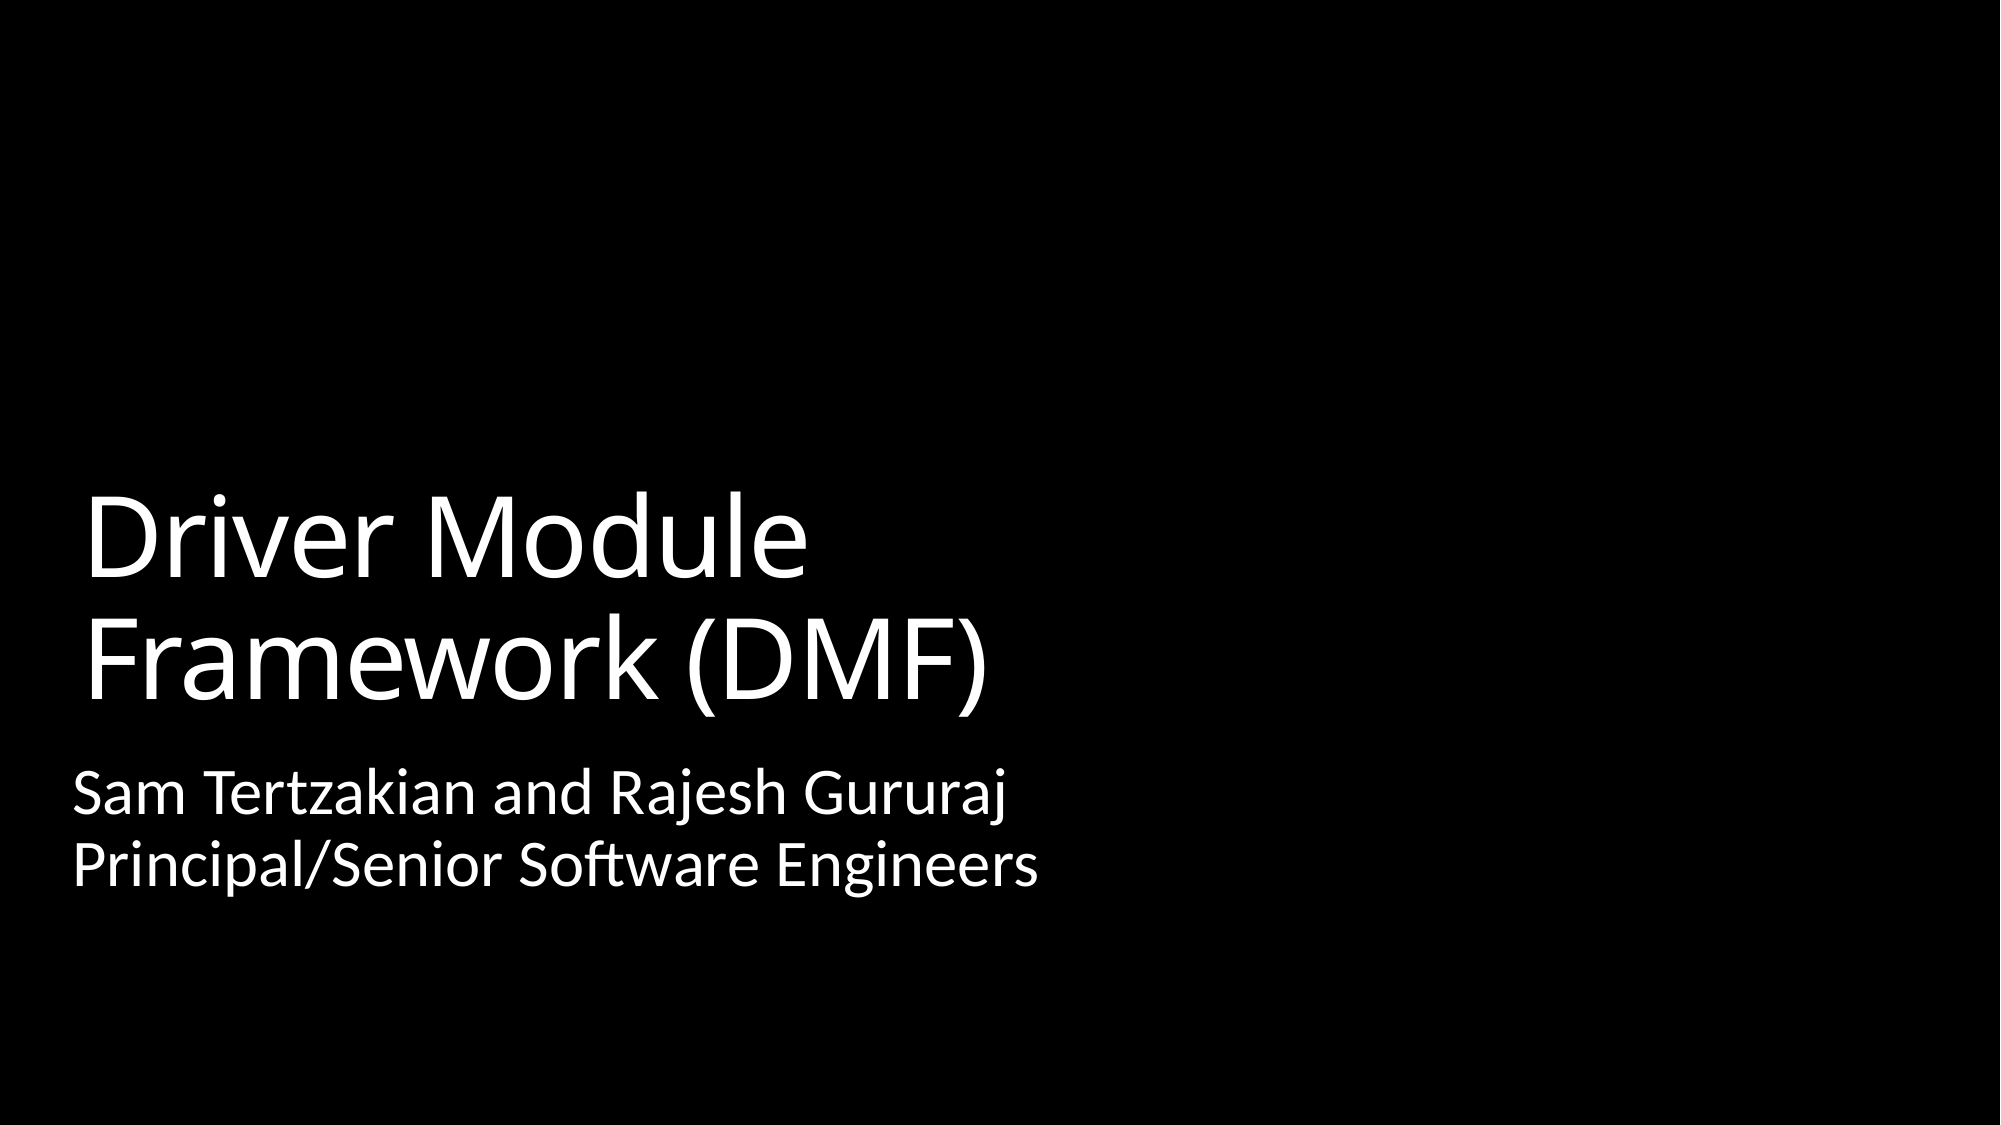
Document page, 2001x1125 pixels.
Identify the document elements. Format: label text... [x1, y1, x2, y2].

list Sam Tertzakian and Rajesh Gururaj Principal/Senior Software Engineers [57, 738, 1107, 942]
title Driver Module Framework (DMF) [57, 300, 1039, 738]
